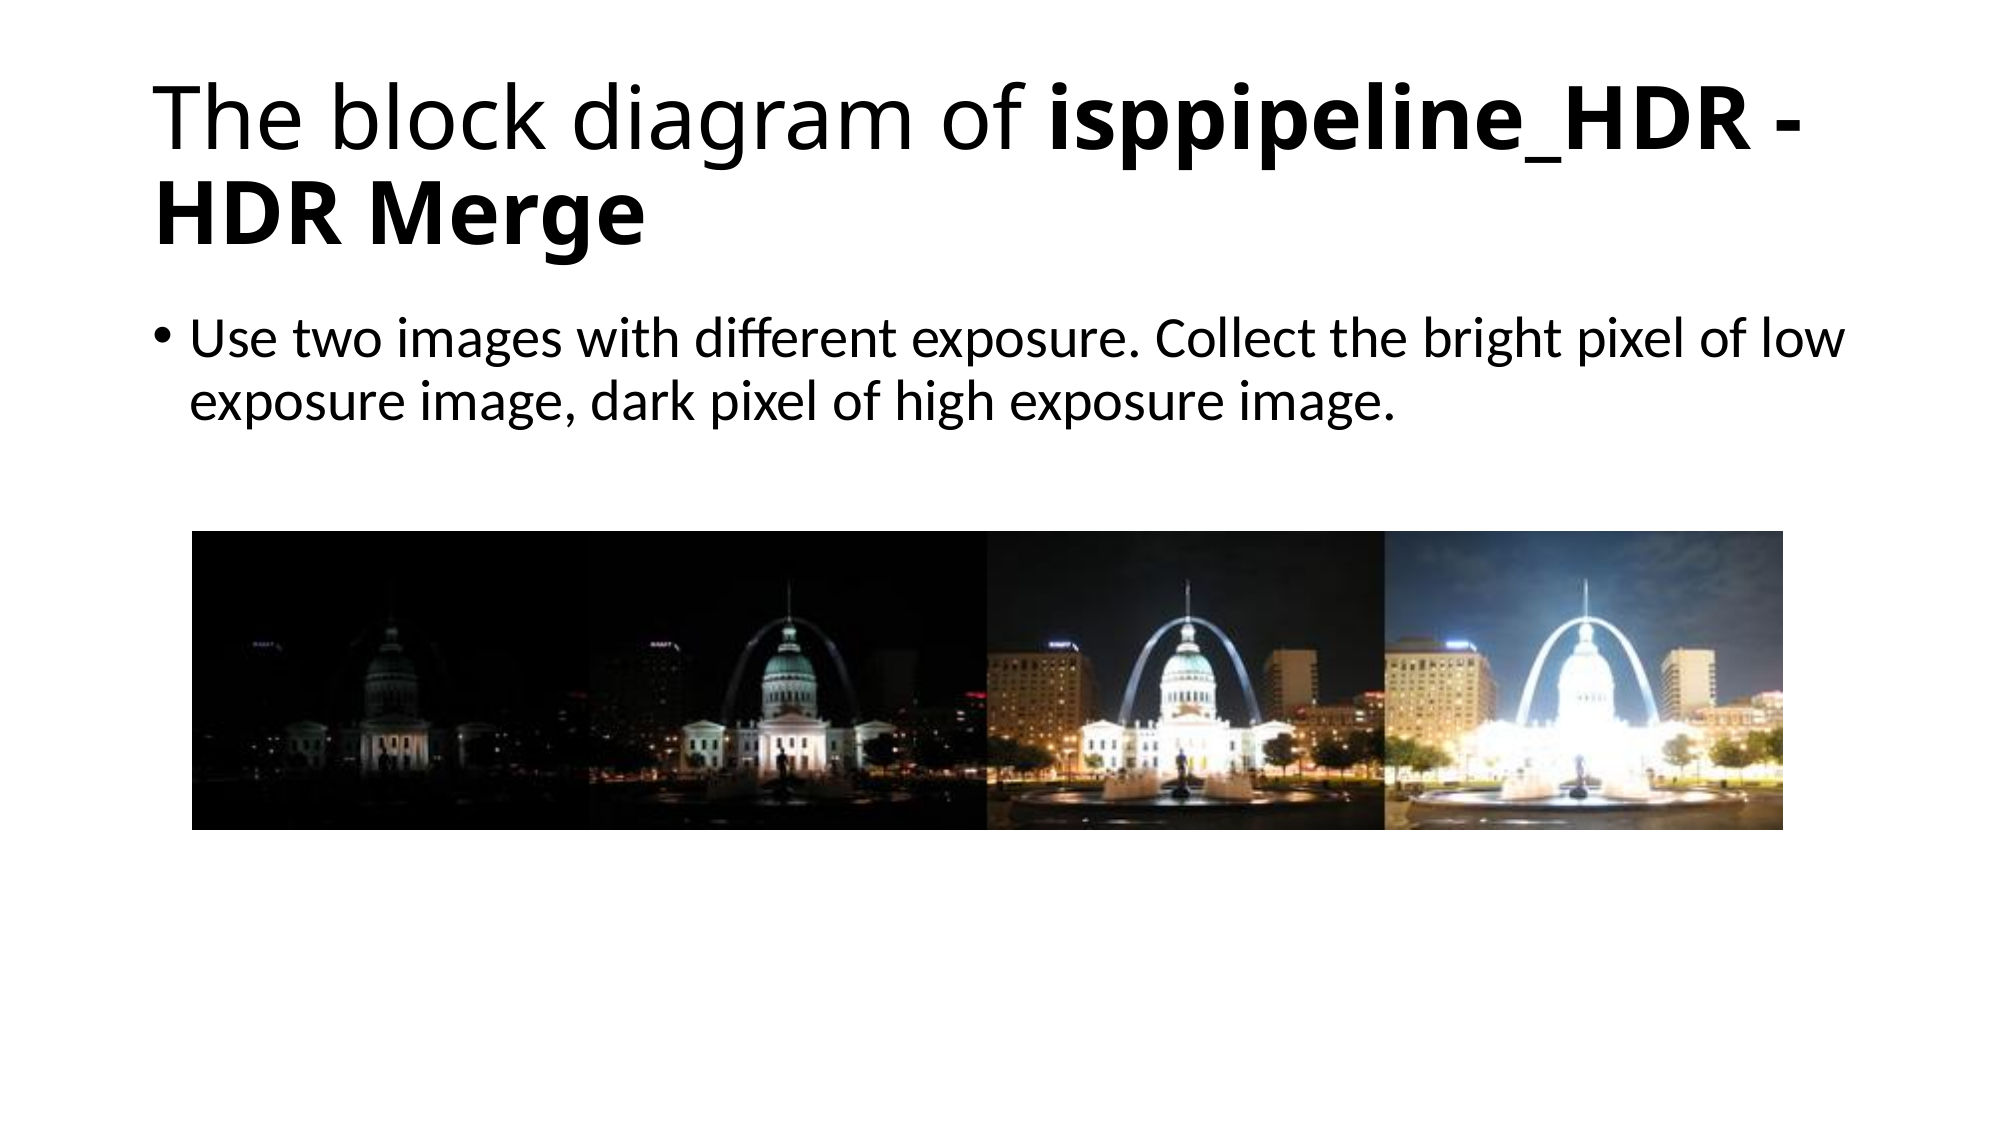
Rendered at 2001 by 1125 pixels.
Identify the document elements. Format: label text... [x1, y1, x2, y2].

title The block diagram of isppipeline_HDR - HDR Merge [137, 59, 1863, 278]
picture [192, 531, 1783, 831]
list Use two images with different exposure. Collect the bright pixel of low exposure image, dark pixel of high exposure image. [137, 299, 1863, 1014]
